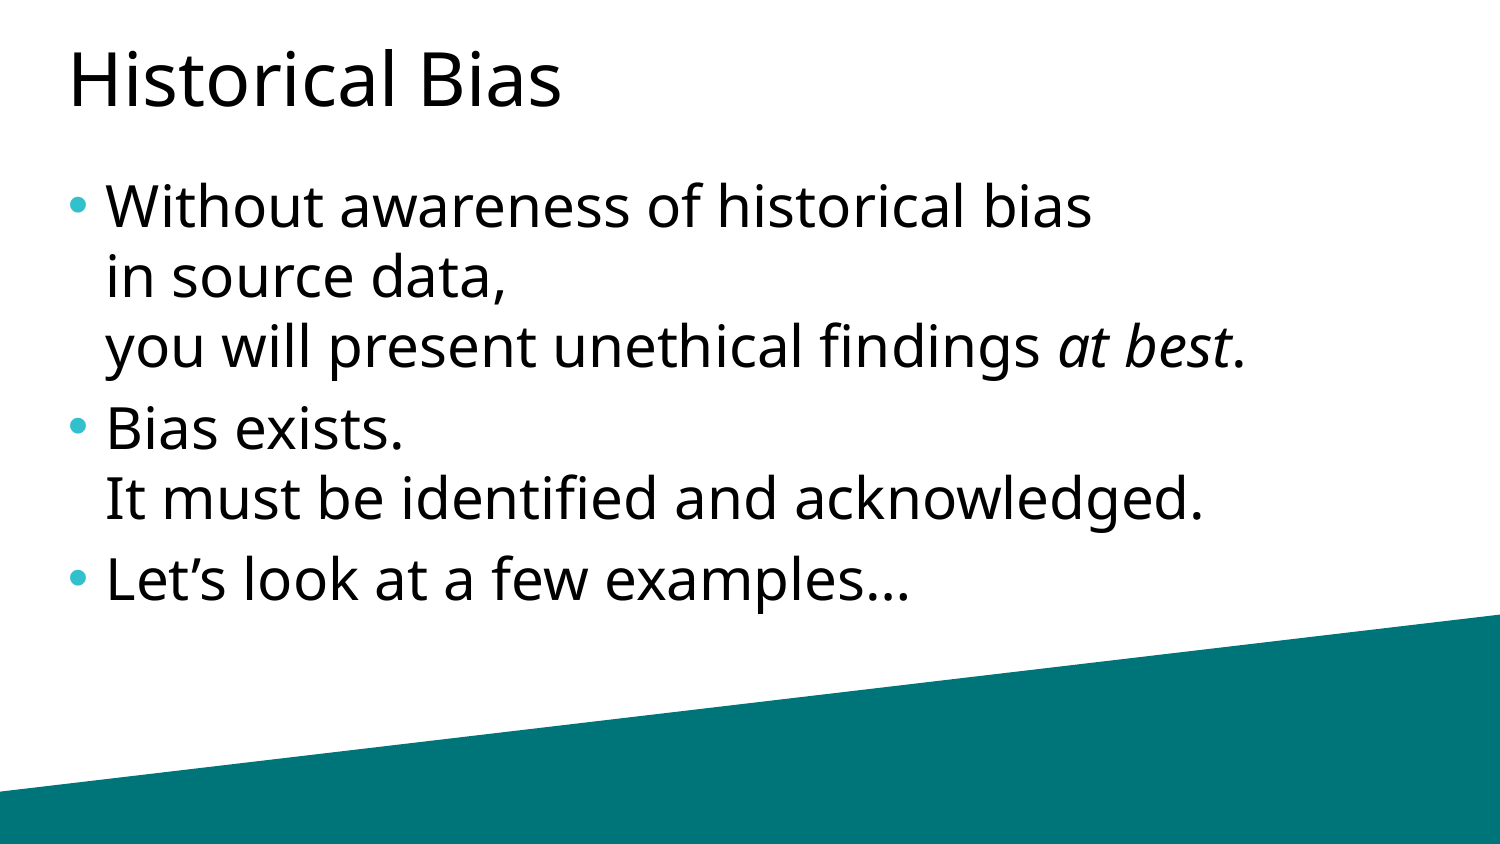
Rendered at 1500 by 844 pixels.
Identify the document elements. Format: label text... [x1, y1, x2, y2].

list Without awareness of historical bias in source data, you will present unethical findings at best. Bias exists. It must be identified and acknowledged. Let’s look at a few examples… [52, 161, 1444, 615]
title Historical Bias [52, 41, 1444, 142]
